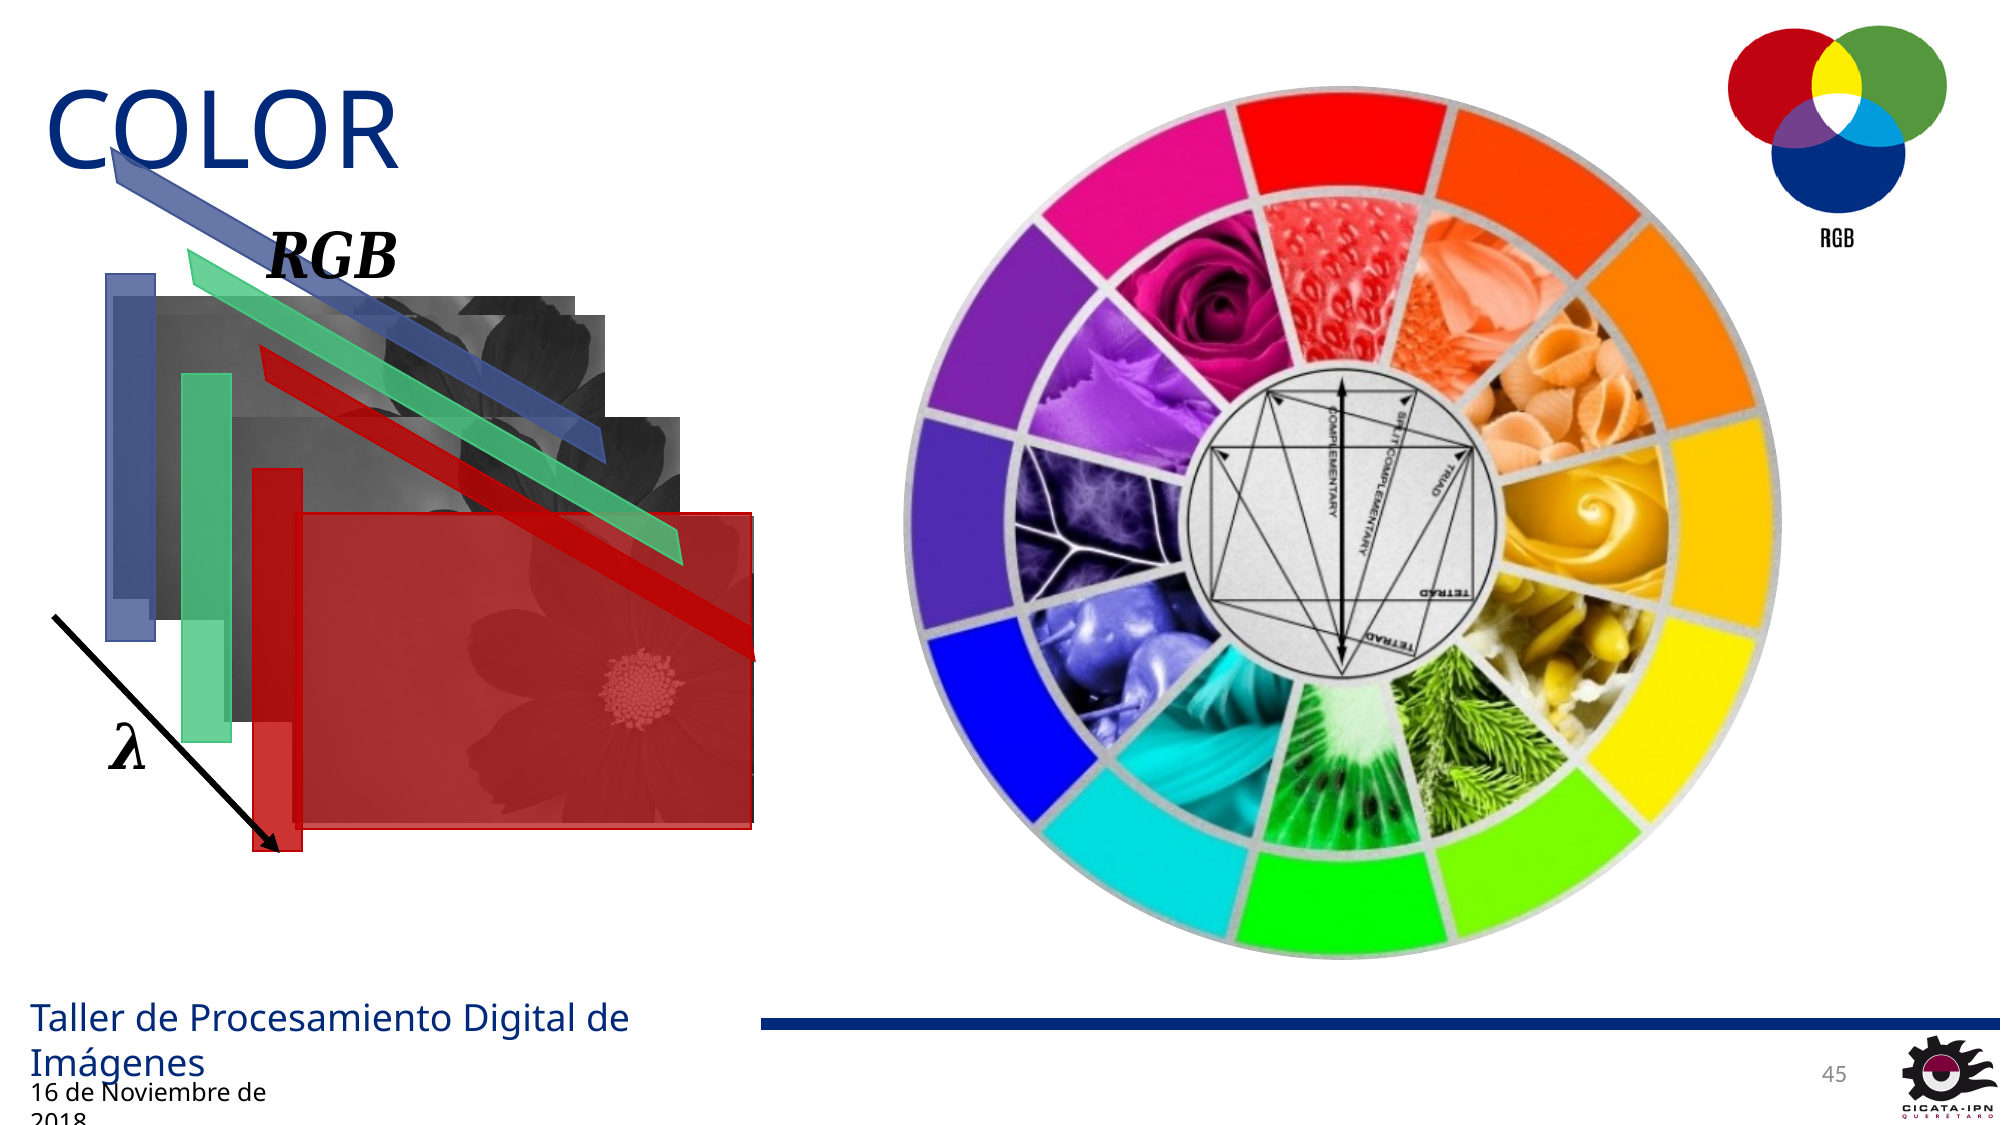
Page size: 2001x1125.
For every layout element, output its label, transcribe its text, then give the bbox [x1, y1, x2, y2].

slide_number 45 [1412, 1042, 1863, 1103]
picture [903, 85, 1782, 960]
text_box 16 de Noviembre de 2018 [15, 1069, 342, 1125]
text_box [1718, 19, 1982, 274]
text_box Taller de Procesamiento Digital de Imágenes [15, 986, 802, 1092]
picture [1901, 1034, 1999, 1120]
text_box COLOR [28, 52, 433, 198]
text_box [53, 273, 800, 854]
